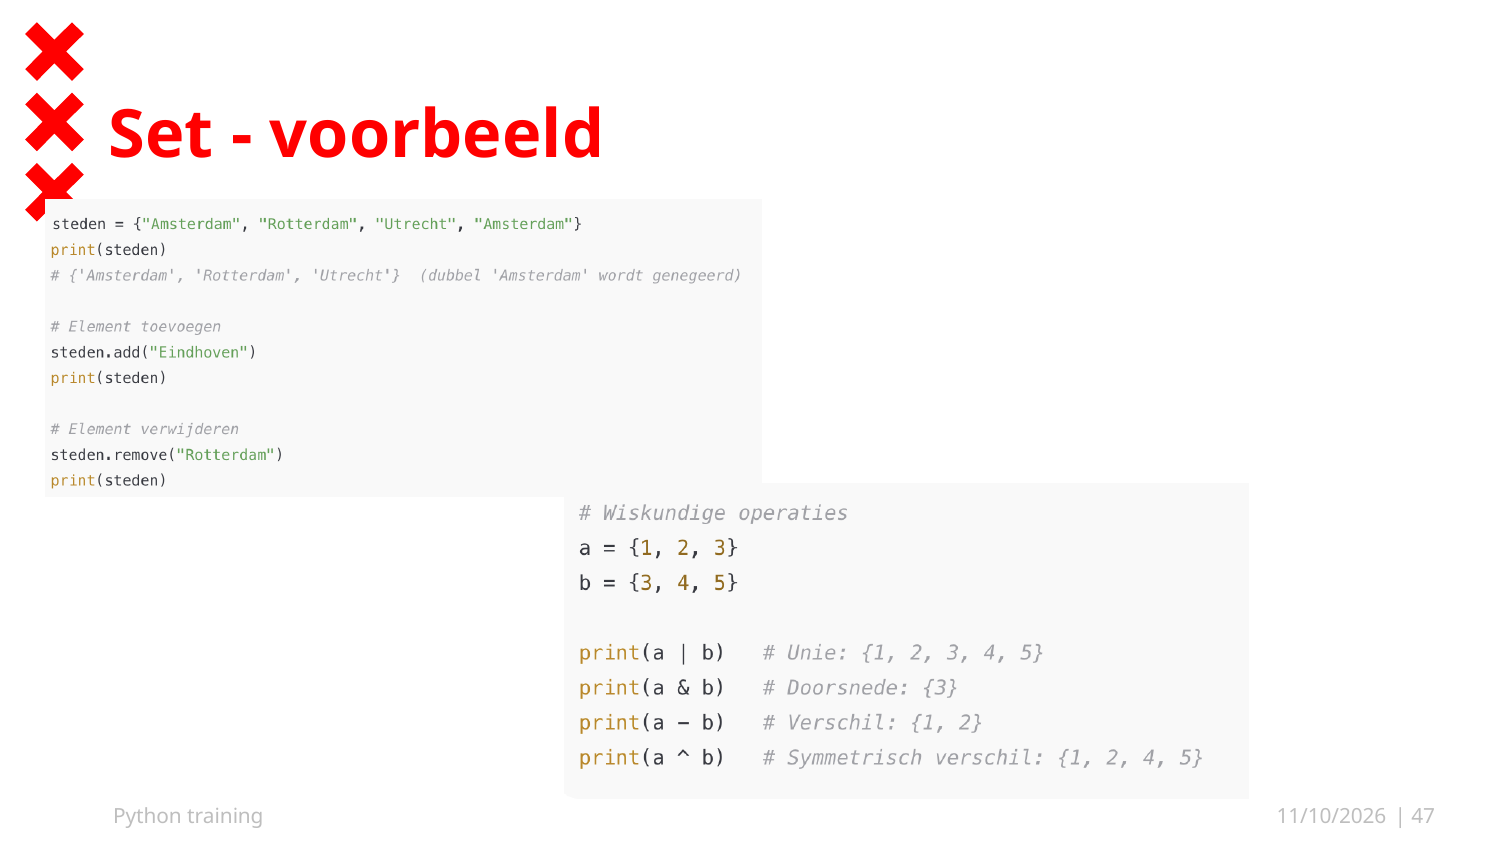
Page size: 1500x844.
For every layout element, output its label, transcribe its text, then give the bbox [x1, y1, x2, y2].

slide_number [1262, 802, 1387, 833]
slide_number | 47 [1394, 802, 1442, 833]
title Set - voorbeeld [108, 91, 1438, 251]
picture [45, 199, 1250, 803]
footer Python training [113, 802, 1129, 833]
